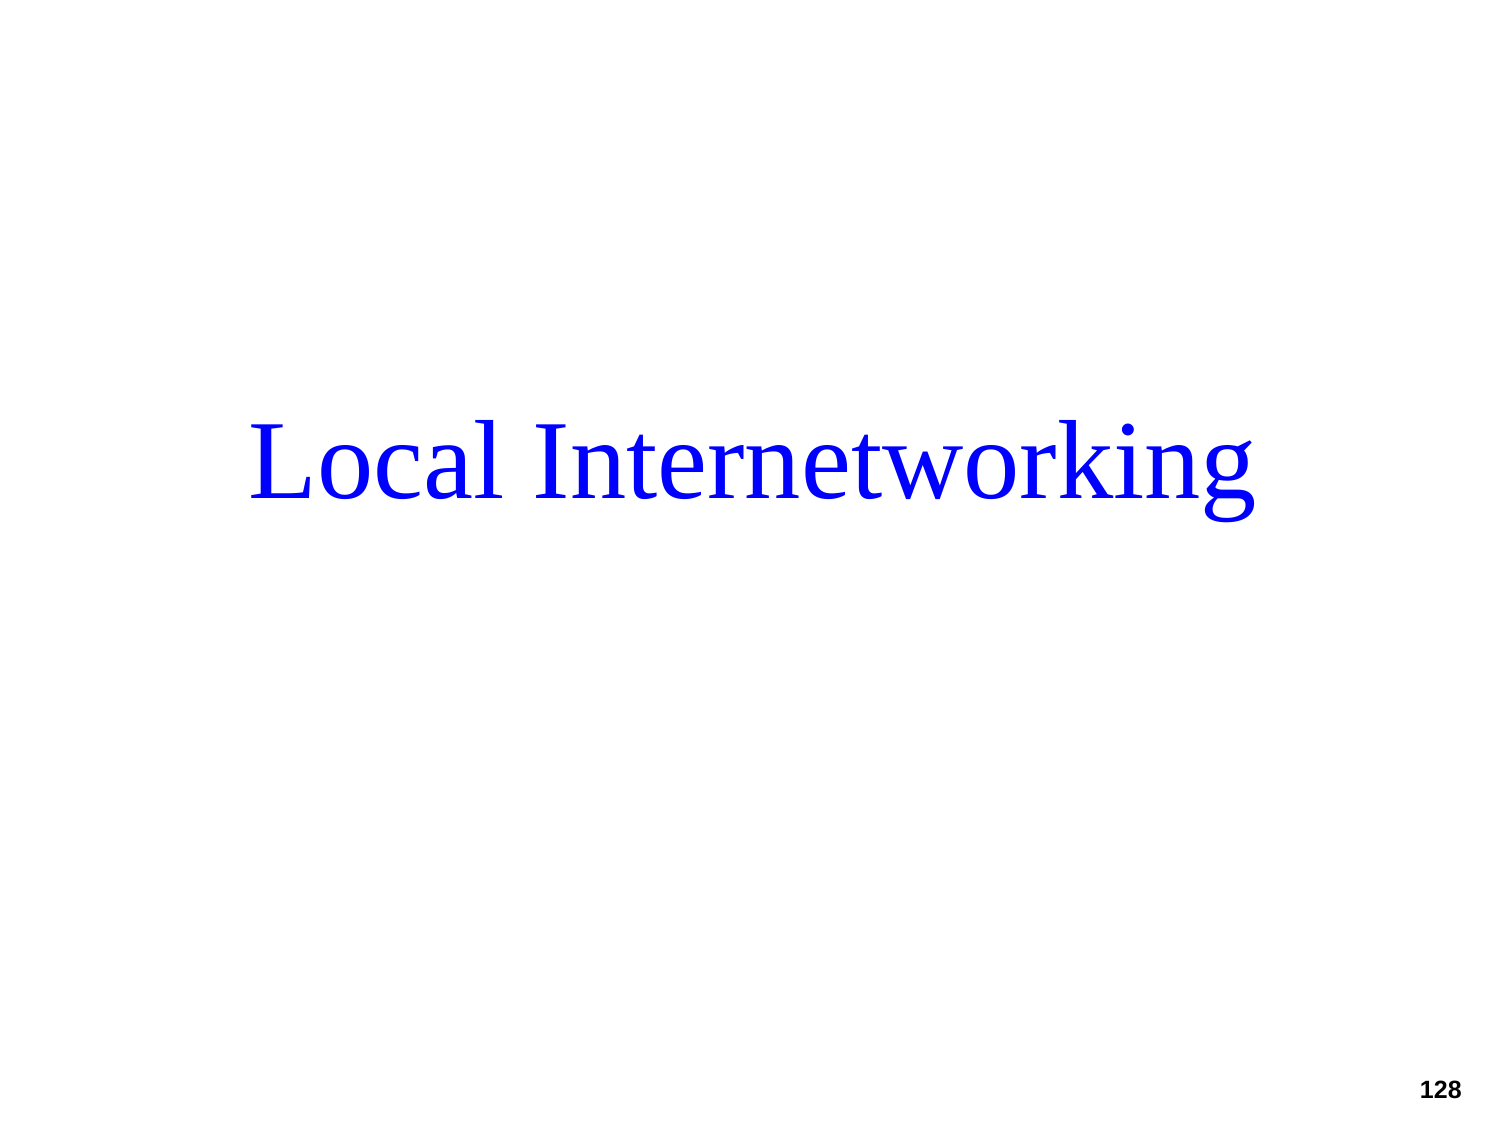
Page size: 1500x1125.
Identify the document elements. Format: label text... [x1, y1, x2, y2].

subtitle Local Internetworking [80, 404, 1427, 882]
